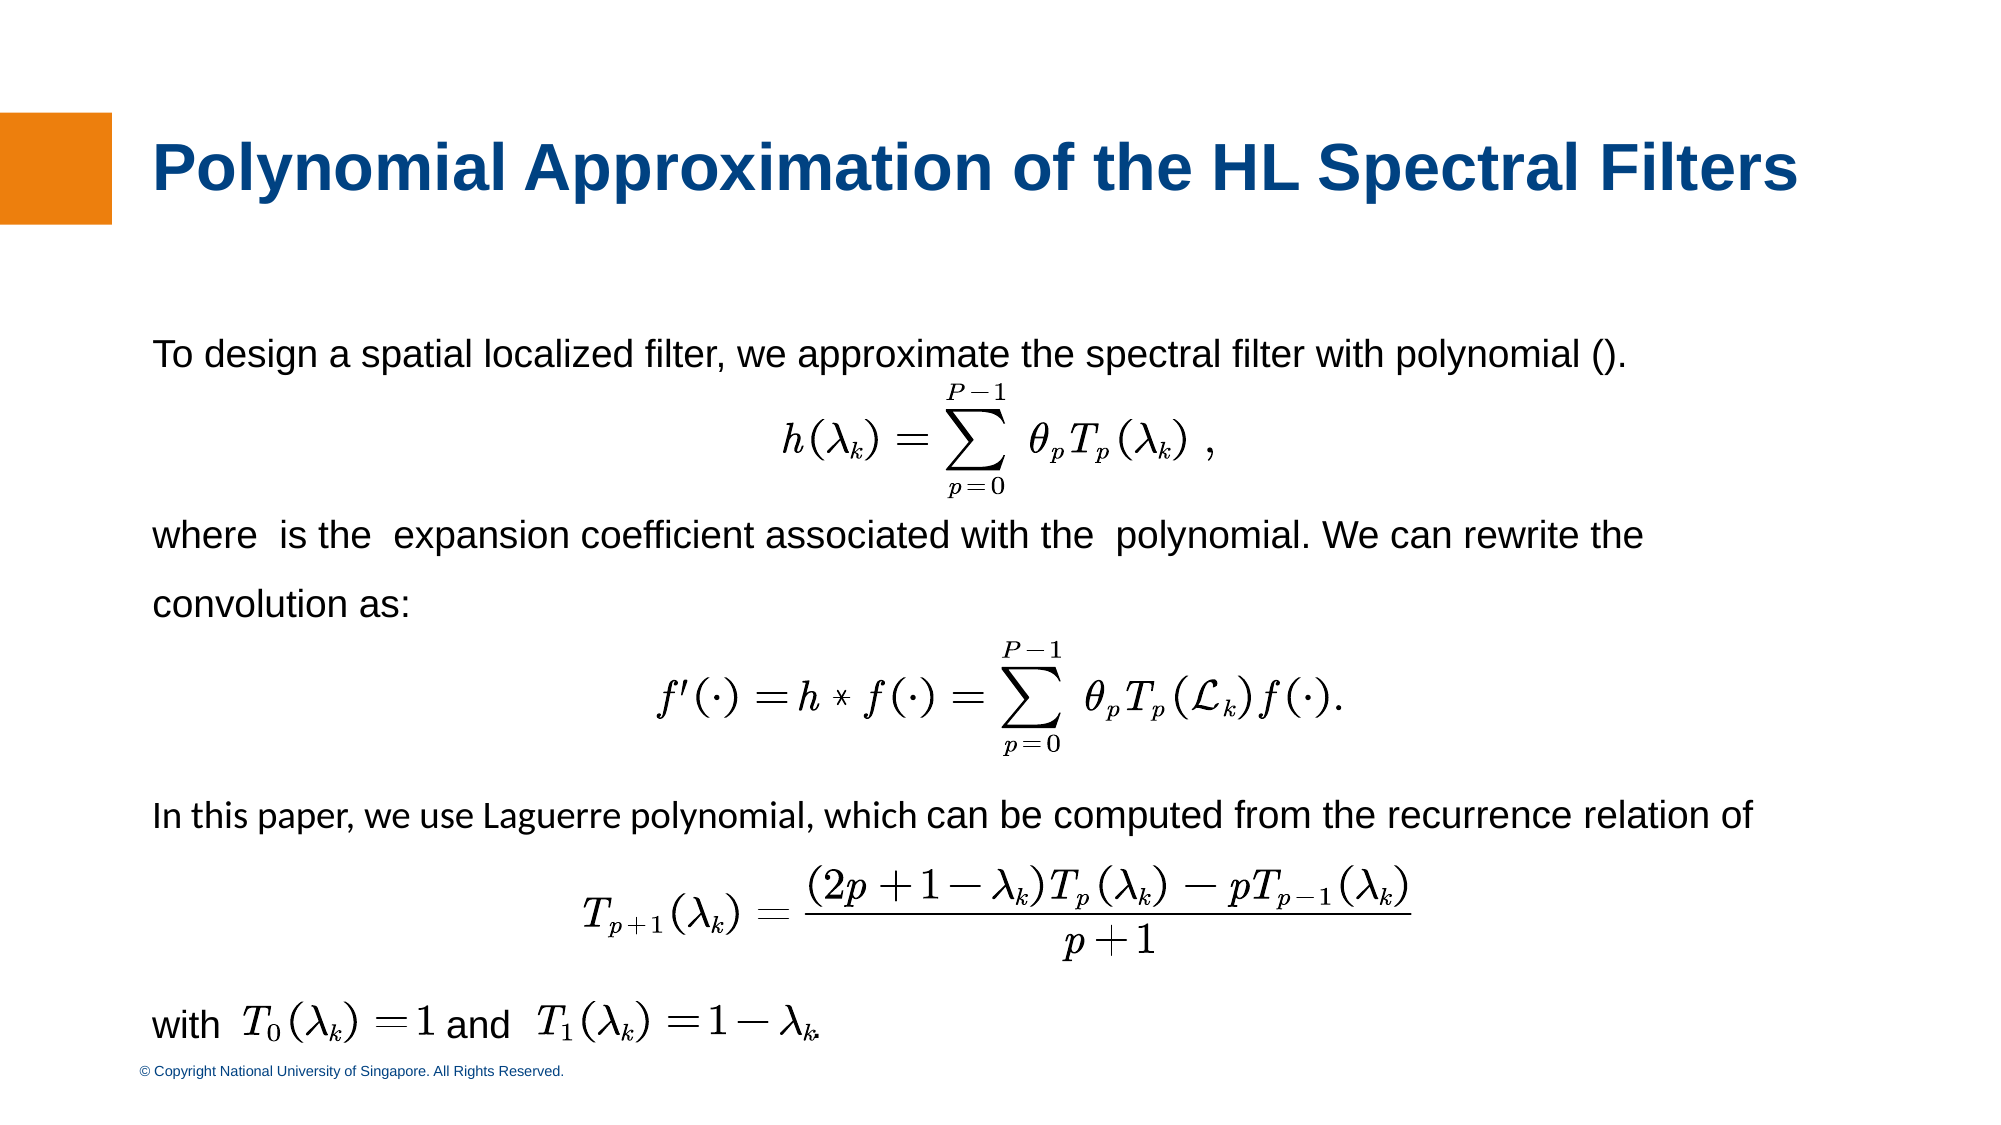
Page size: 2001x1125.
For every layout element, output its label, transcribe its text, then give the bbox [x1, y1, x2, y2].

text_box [239, 991, 443, 1058]
text_box In this paper, we use Laguerre polynomial, which can be computed from the recurrence relation of with and . [137, 759, 1863, 1125]
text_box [533, 990, 824, 1058]
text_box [652, 632, 1350, 767]
title Polynomial Approximation of the HL Spectral Filters [137, 59, 1863, 278]
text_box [579, 854, 1421, 974]
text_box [778, 374, 1222, 510]
